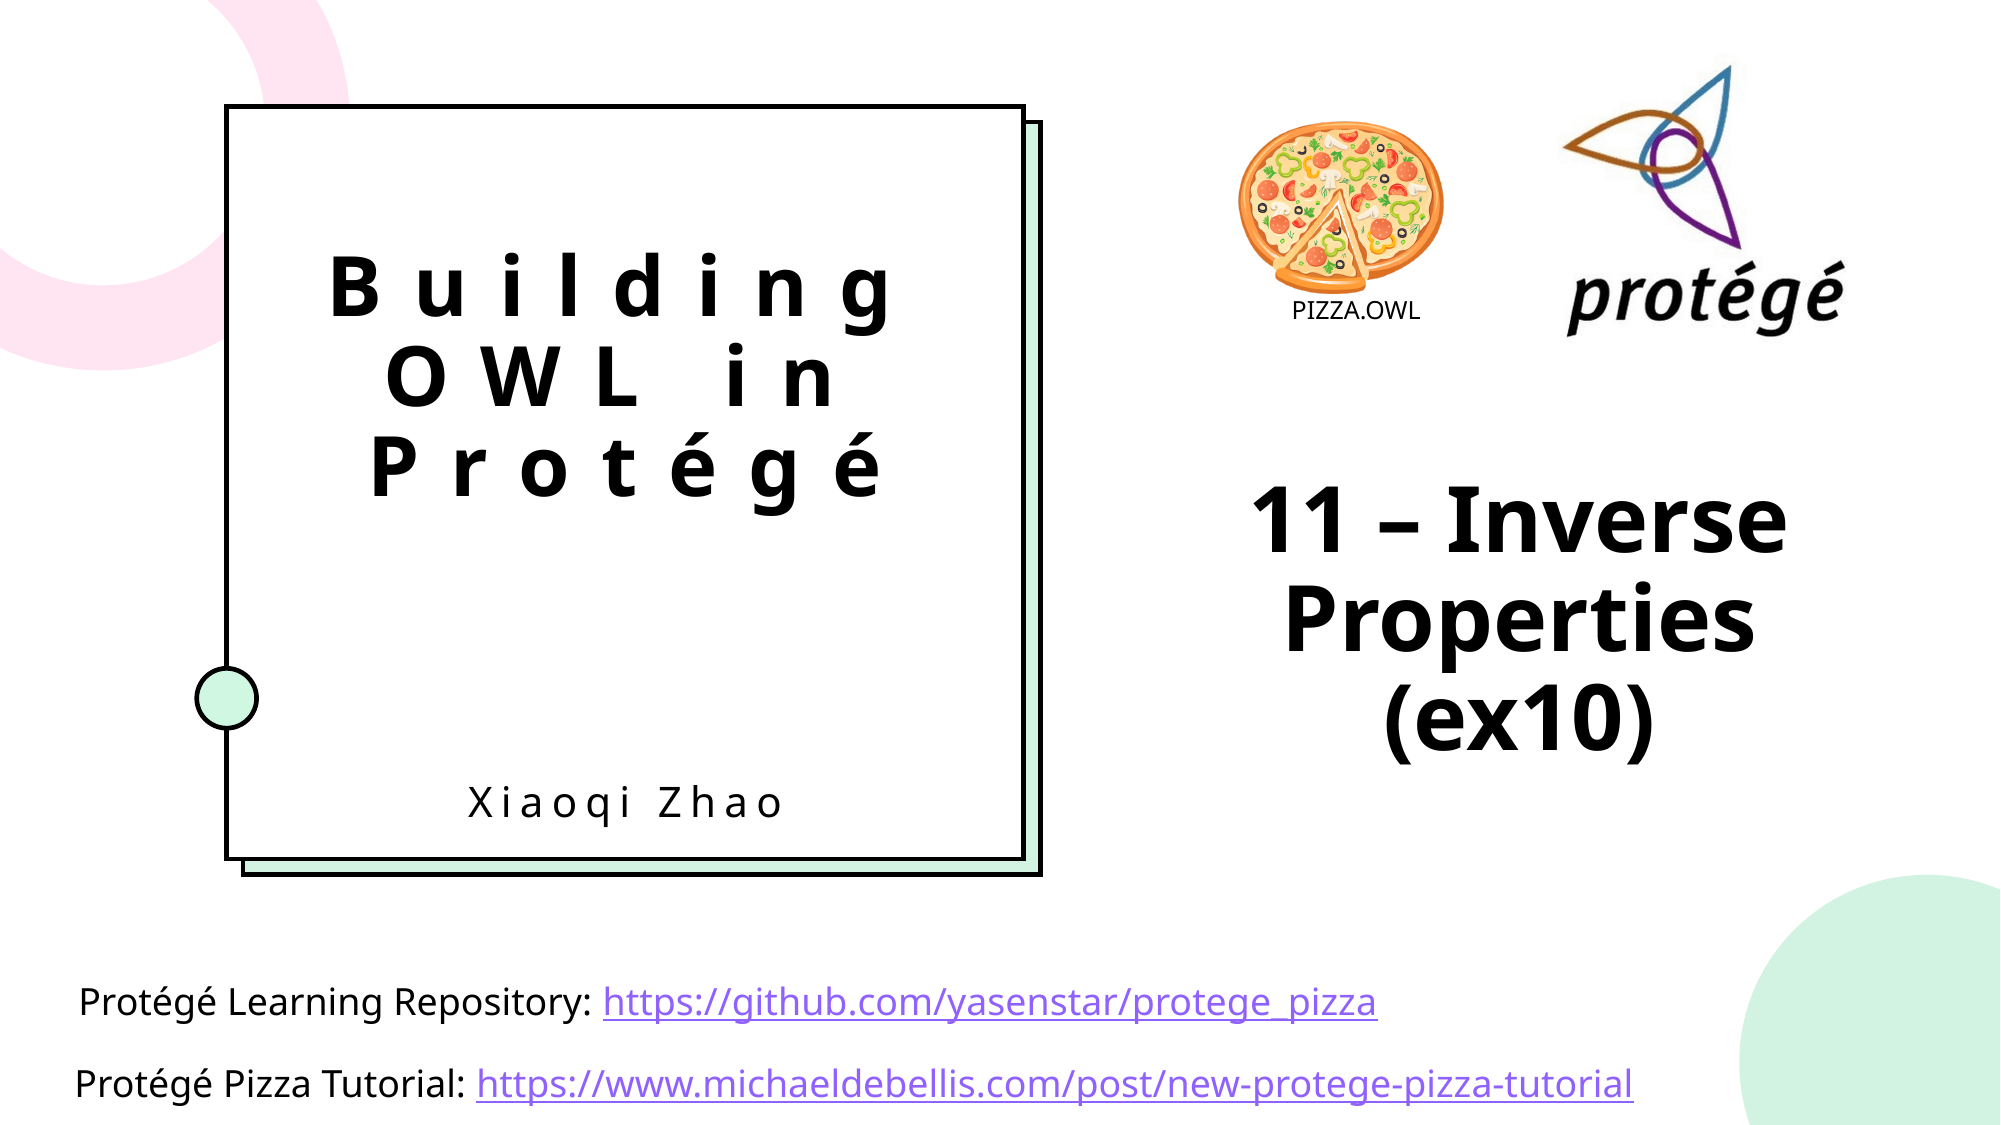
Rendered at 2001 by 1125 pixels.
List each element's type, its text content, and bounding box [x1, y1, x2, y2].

title Building OWL in Protégé [249, 131, 1001, 628]
text_box PIZZA.OWL [1276, 300, 1436, 333]
text_box Protégé Pizza Tutorial: https://www.michaeldebellis.com/post/new-protege-pizza-tutorial [59, 1052, 1650, 1119]
picture [1231, 115, 1449, 300]
picture [1558, 54, 1850, 347]
text_box 11 – Inverse Properties (ex10) [1068, 417, 1970, 826]
subtitle Xiaoqi Zhao [249, 773, 1001, 835]
text_box Protégé Learning Repository: https://github.com/yasenstar/protege_pizza [63, 970, 1393, 1037]
